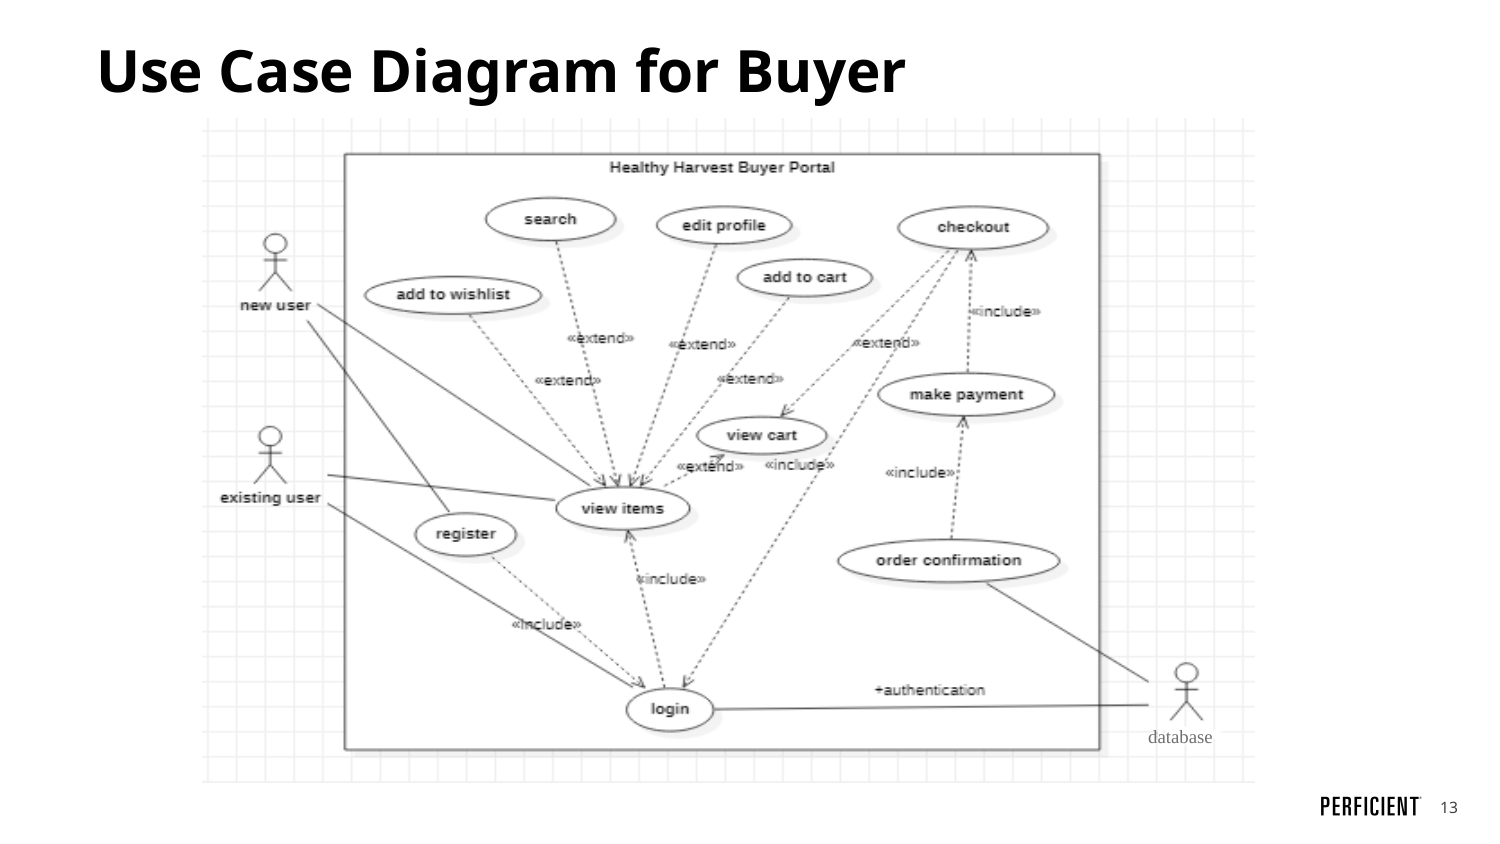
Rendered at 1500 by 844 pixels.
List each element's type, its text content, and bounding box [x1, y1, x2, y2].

picture [1307, 784, 1433, 828]
title Use Case Diagram for Buyer [96, 42, 1404, 137]
picture [202, 118, 1255, 783]
